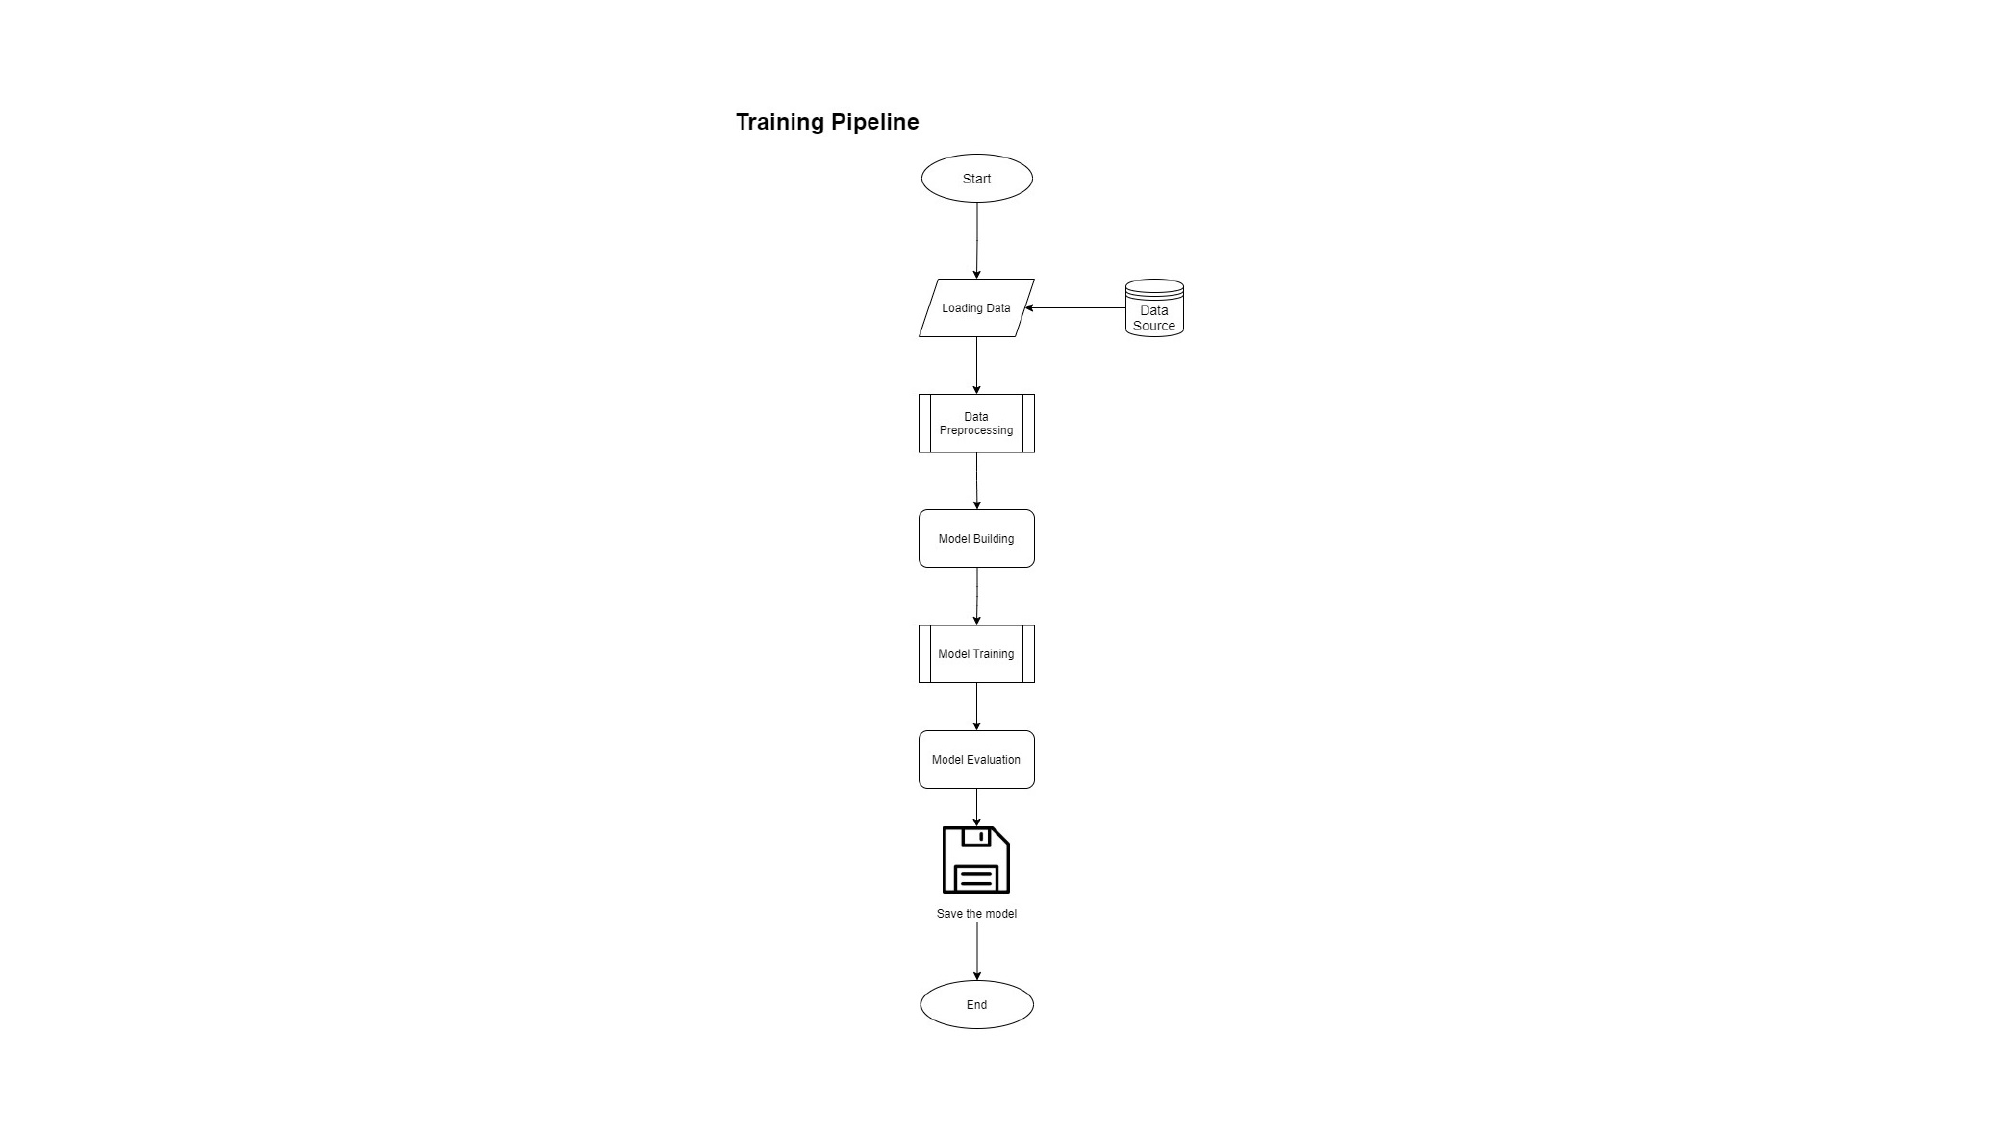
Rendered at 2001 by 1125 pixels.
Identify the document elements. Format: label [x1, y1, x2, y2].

list [692, 59, 1275, 1044]
